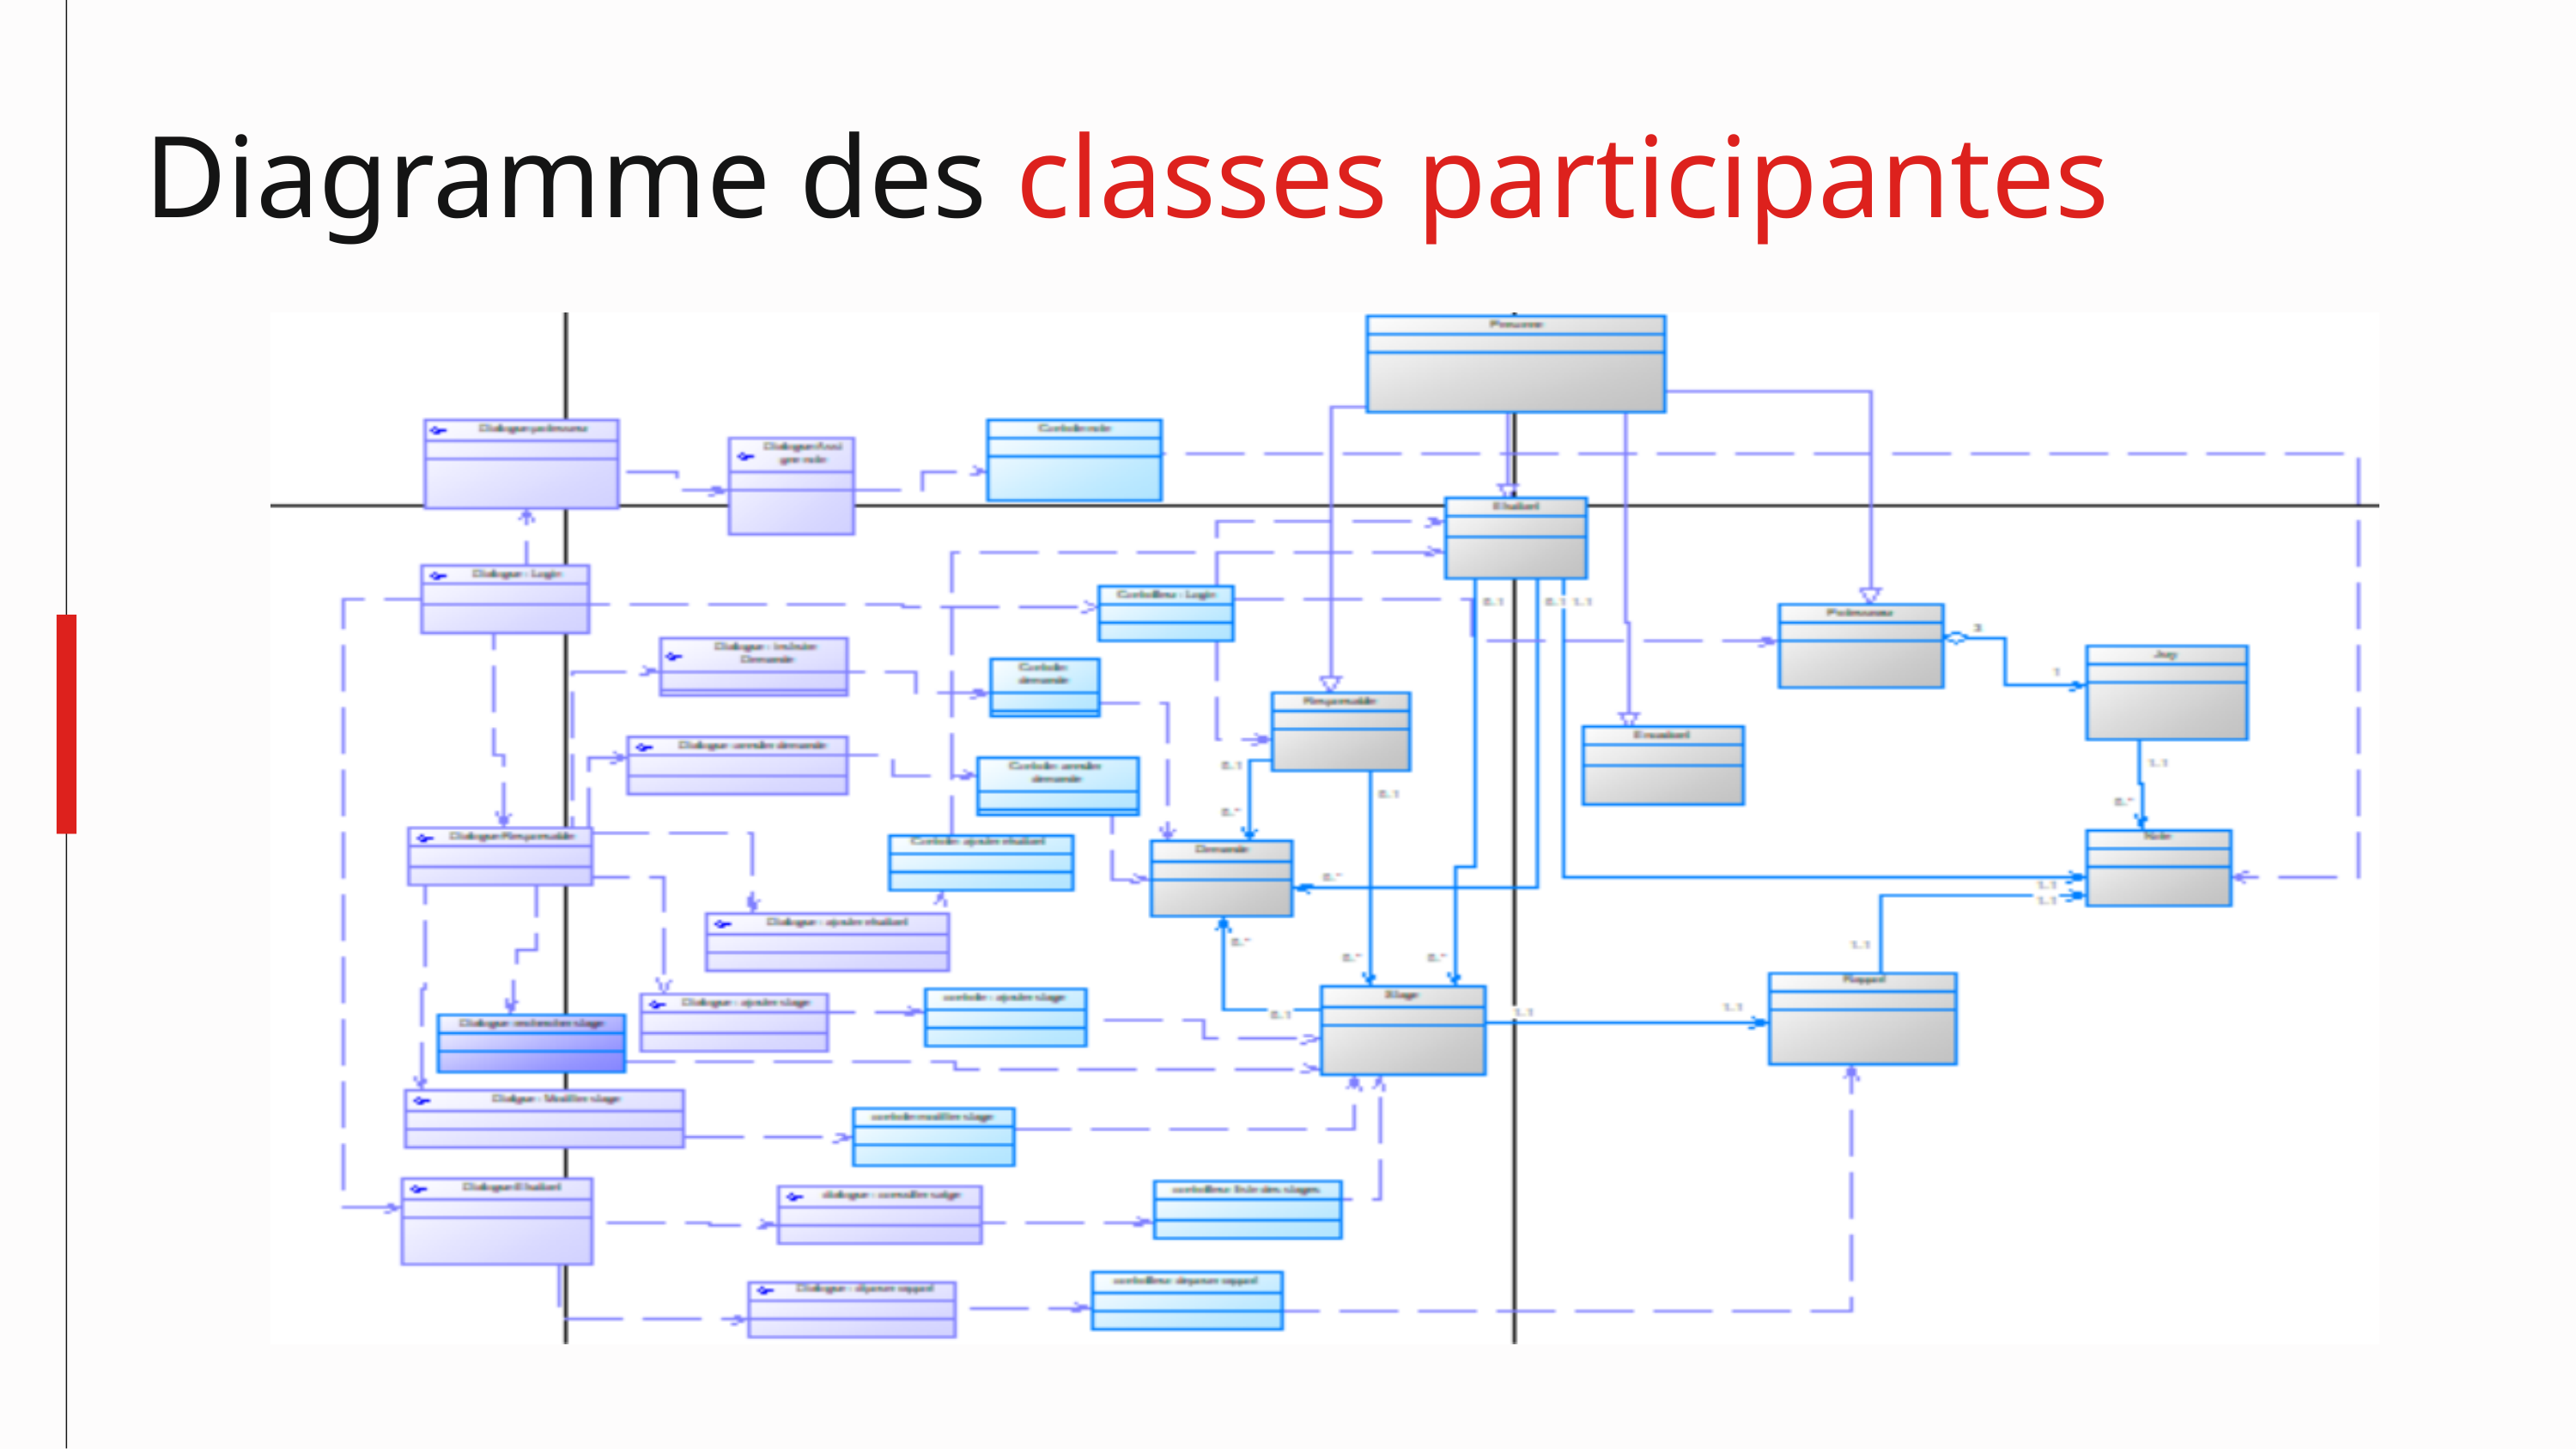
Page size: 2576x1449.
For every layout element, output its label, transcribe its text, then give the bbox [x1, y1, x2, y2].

text_box Diagramme des classes participantes [144, 105, 2432, 240]
picture [270, 312, 2379, 1344]
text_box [56, 0, 77, 1449]
